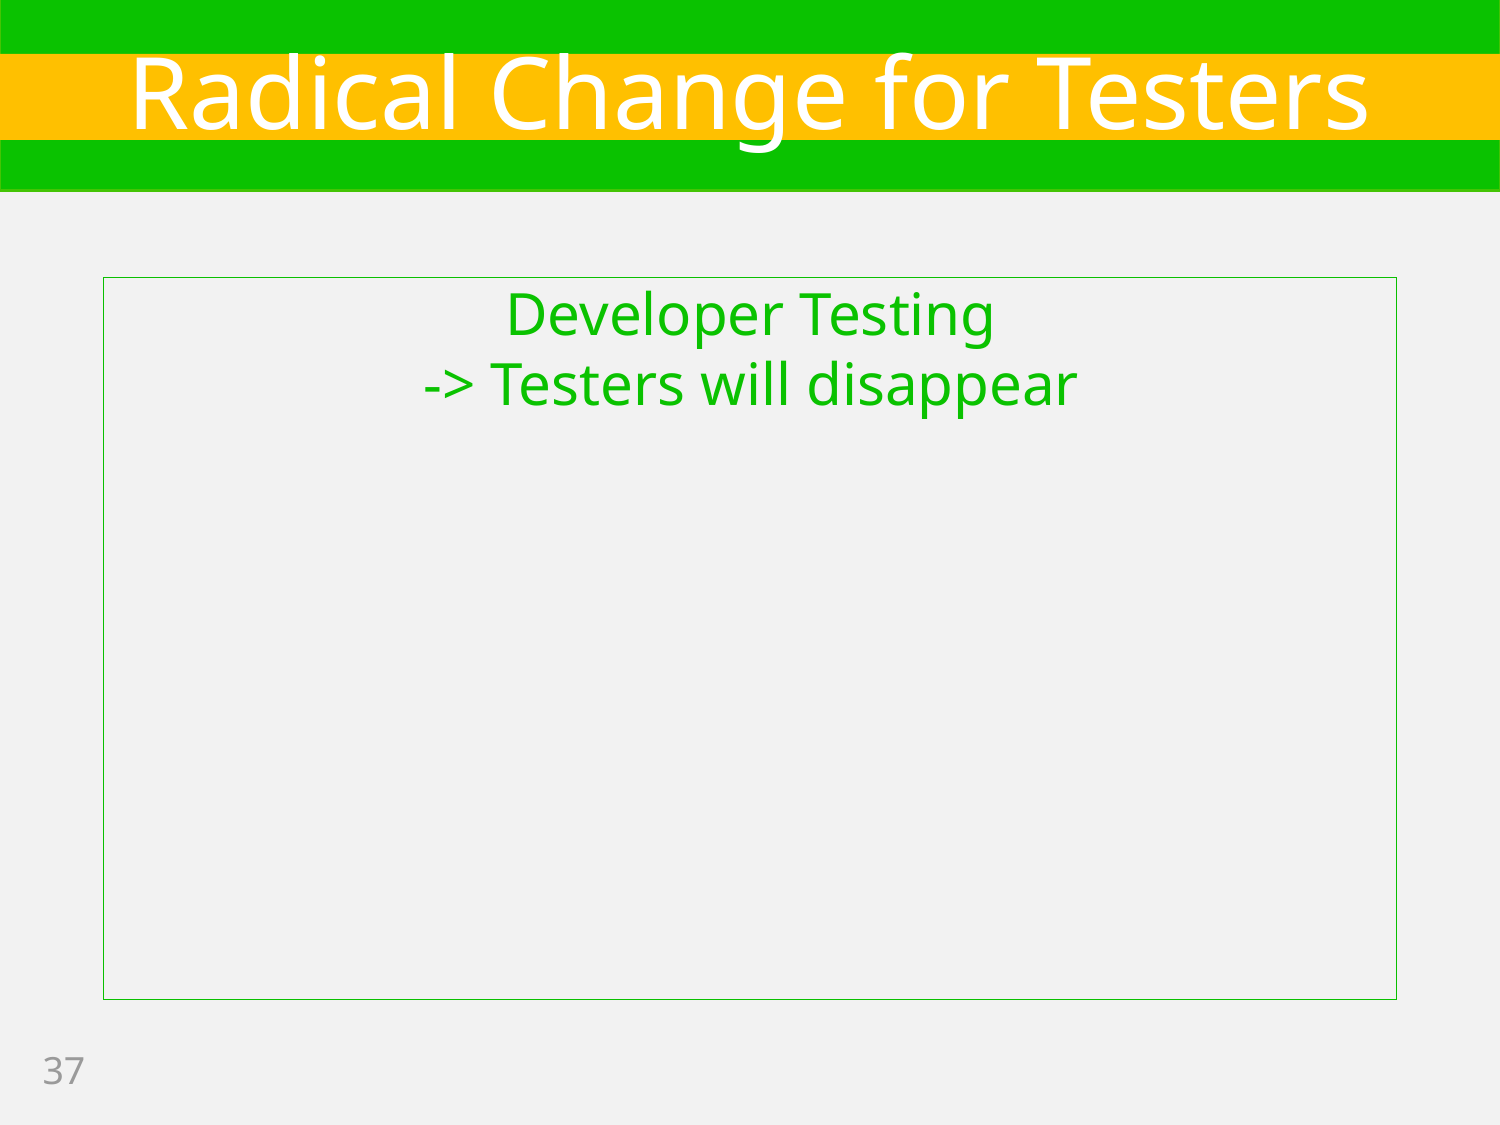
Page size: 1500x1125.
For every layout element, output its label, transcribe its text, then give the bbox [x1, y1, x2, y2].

slide_number 37 [27, 1042, 146, 1102]
title Radical Change for Testers [0, 53, 1500, 140]
list Developer Testing -> Testers will disappear [103, 277, 1397, 1000]
